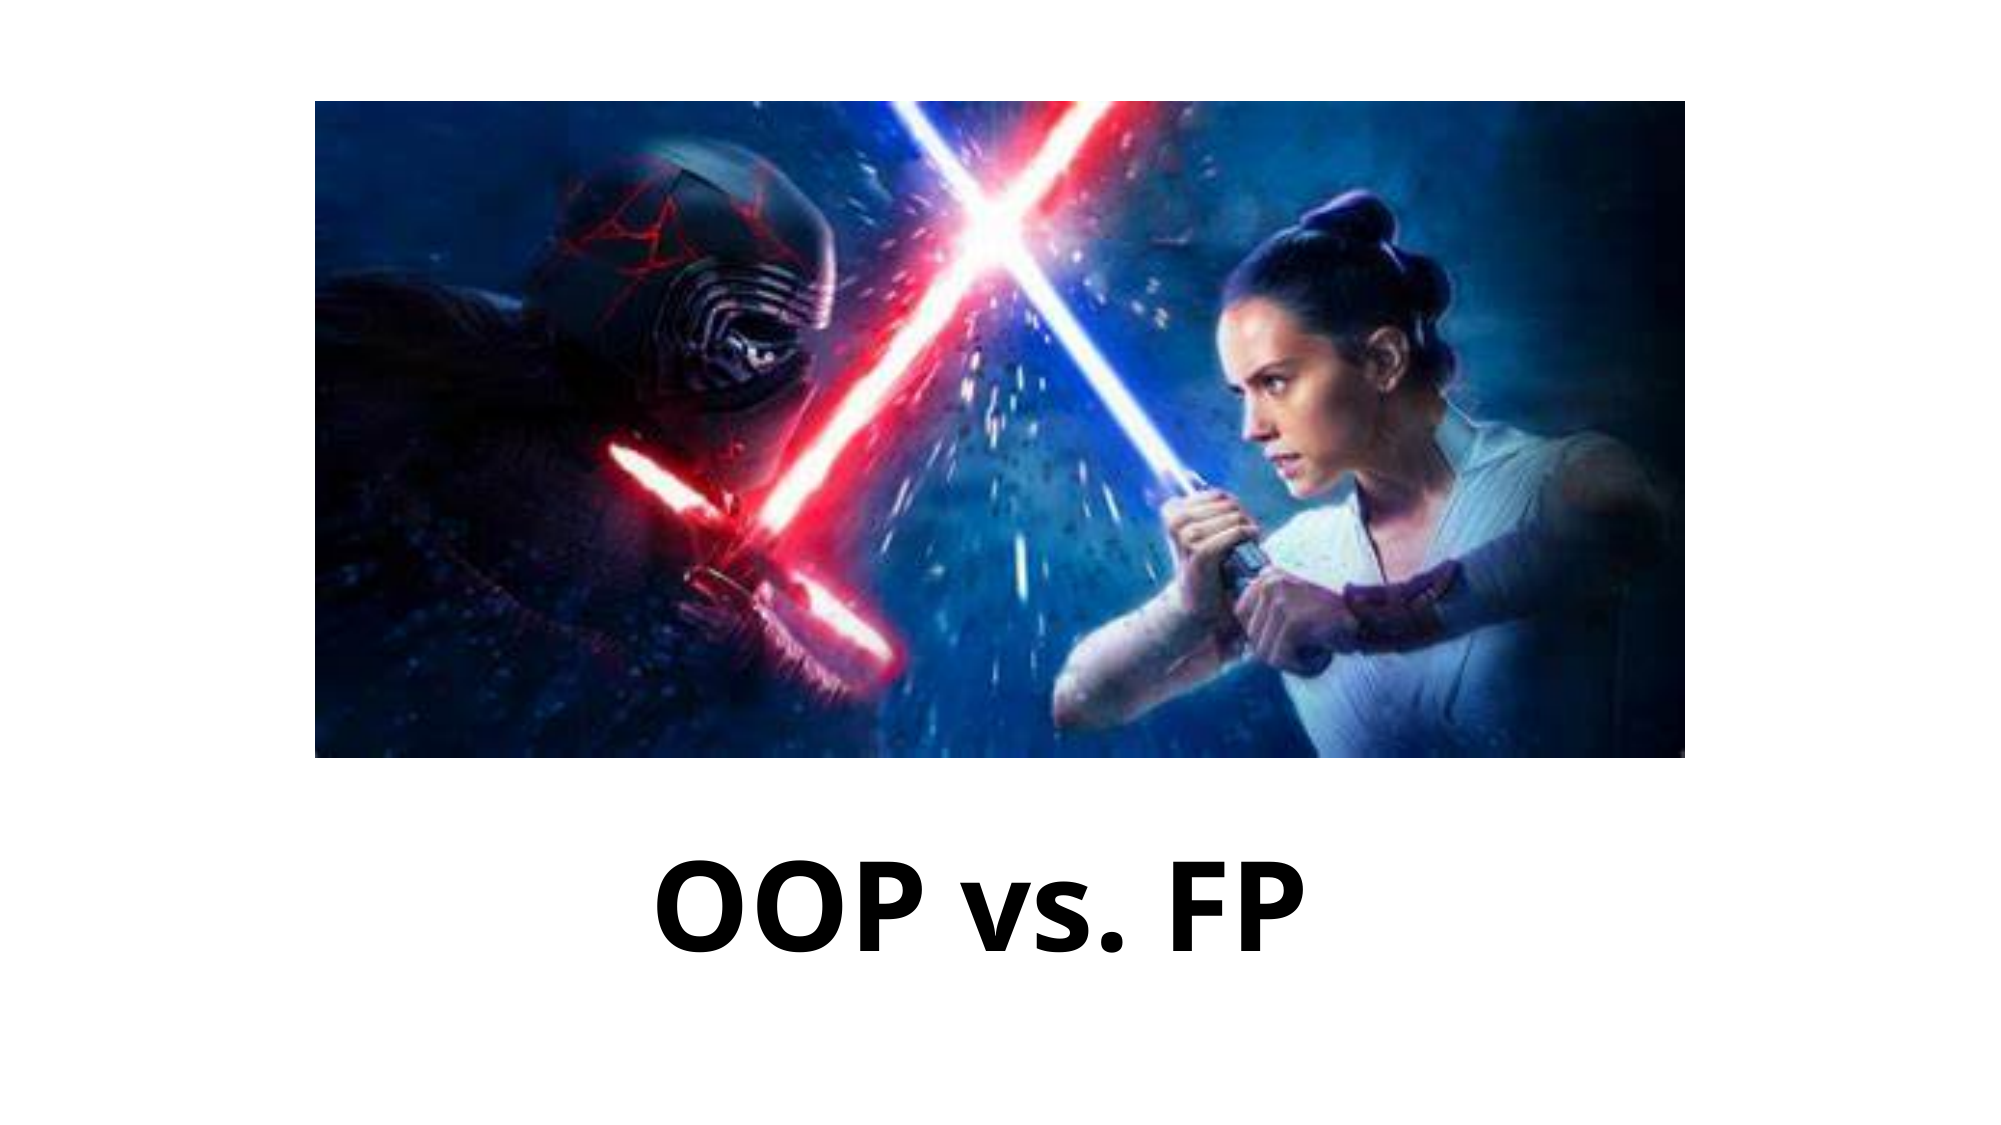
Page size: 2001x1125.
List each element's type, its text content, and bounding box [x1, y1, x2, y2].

subtitle OOP vs. FP [230, 835, 1731, 1108]
picture [315, 101, 1685, 758]
